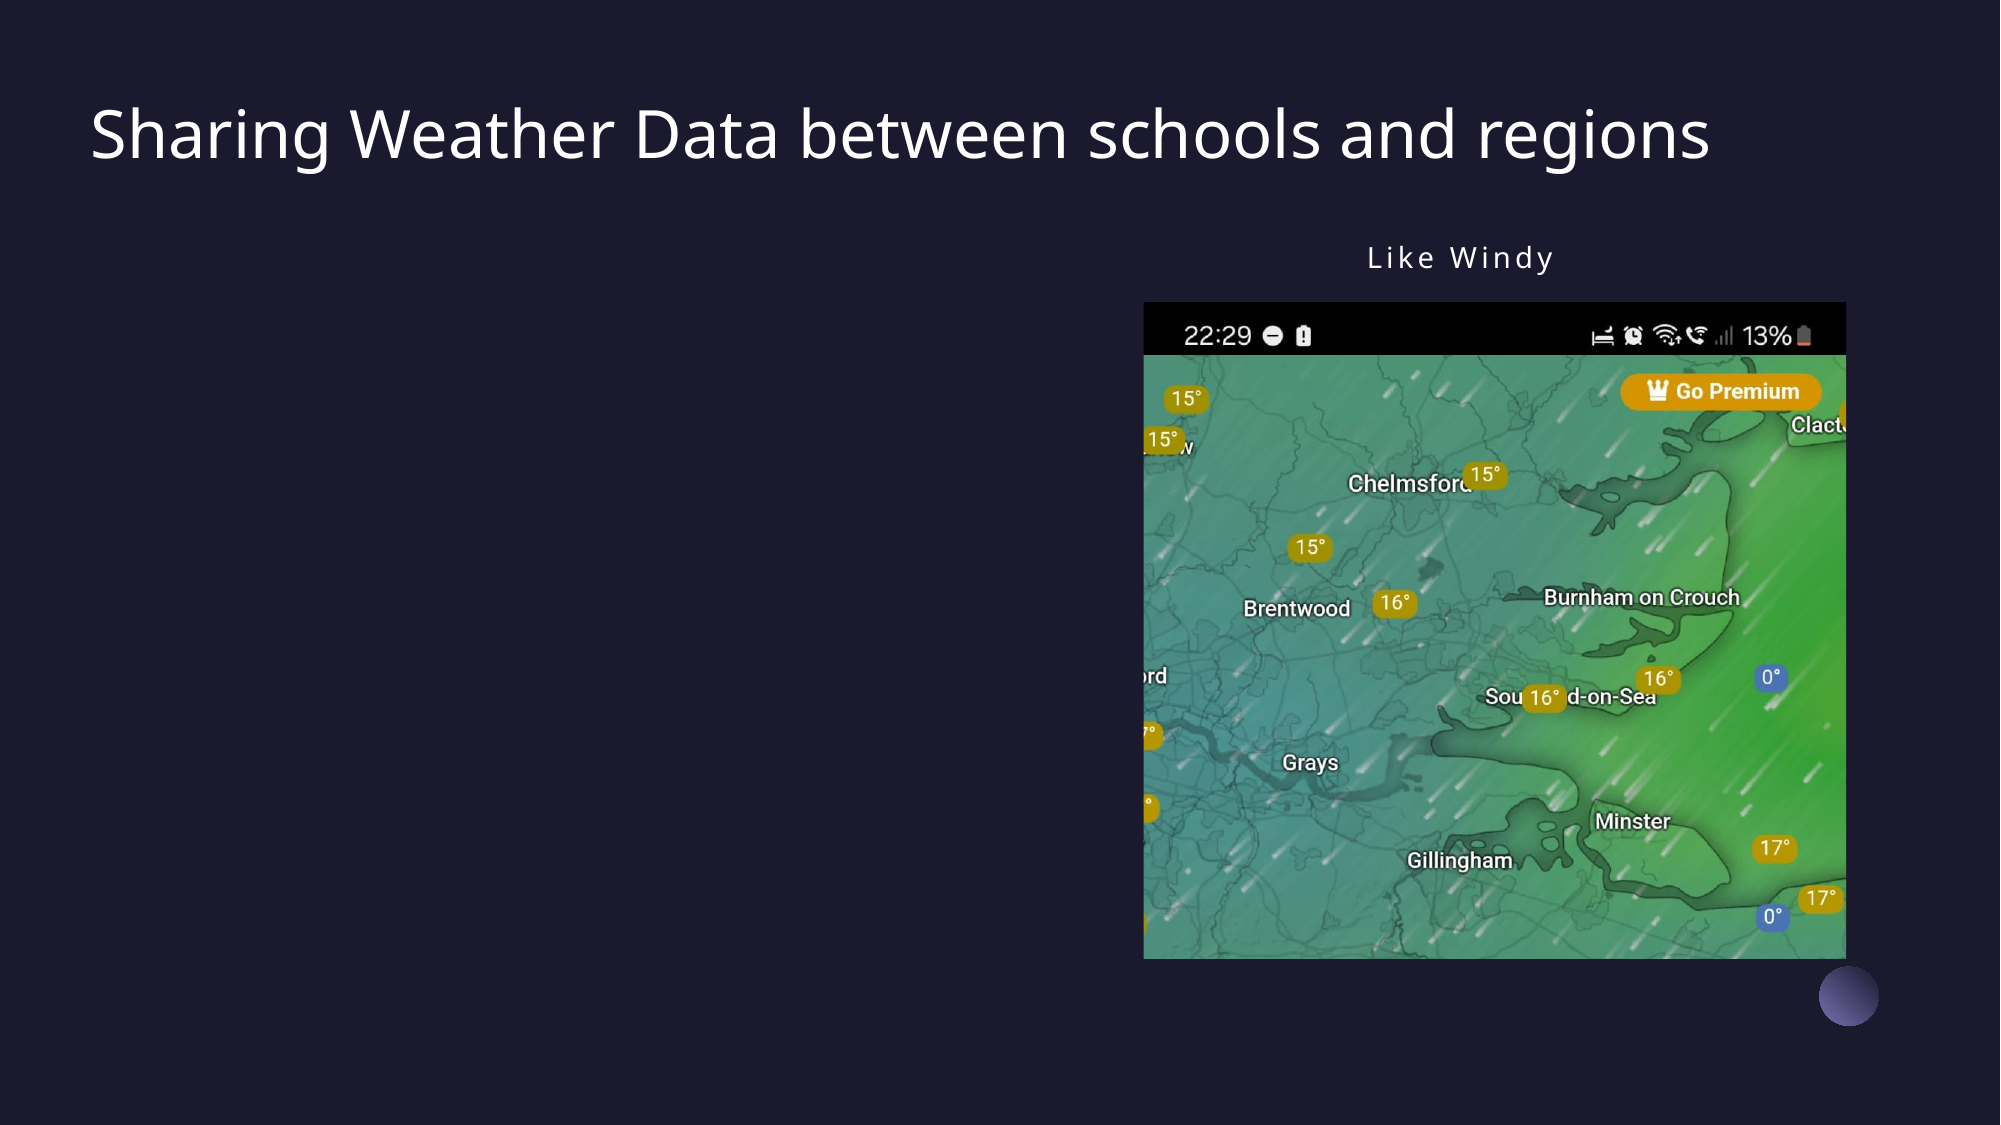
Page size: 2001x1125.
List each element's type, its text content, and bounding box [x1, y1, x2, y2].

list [1143, 302, 1847, 959]
list Like Windy [1013, 187, 1906, 275]
title Sharing Weather Data between schools and regions [90, 91, 1911, 182]
